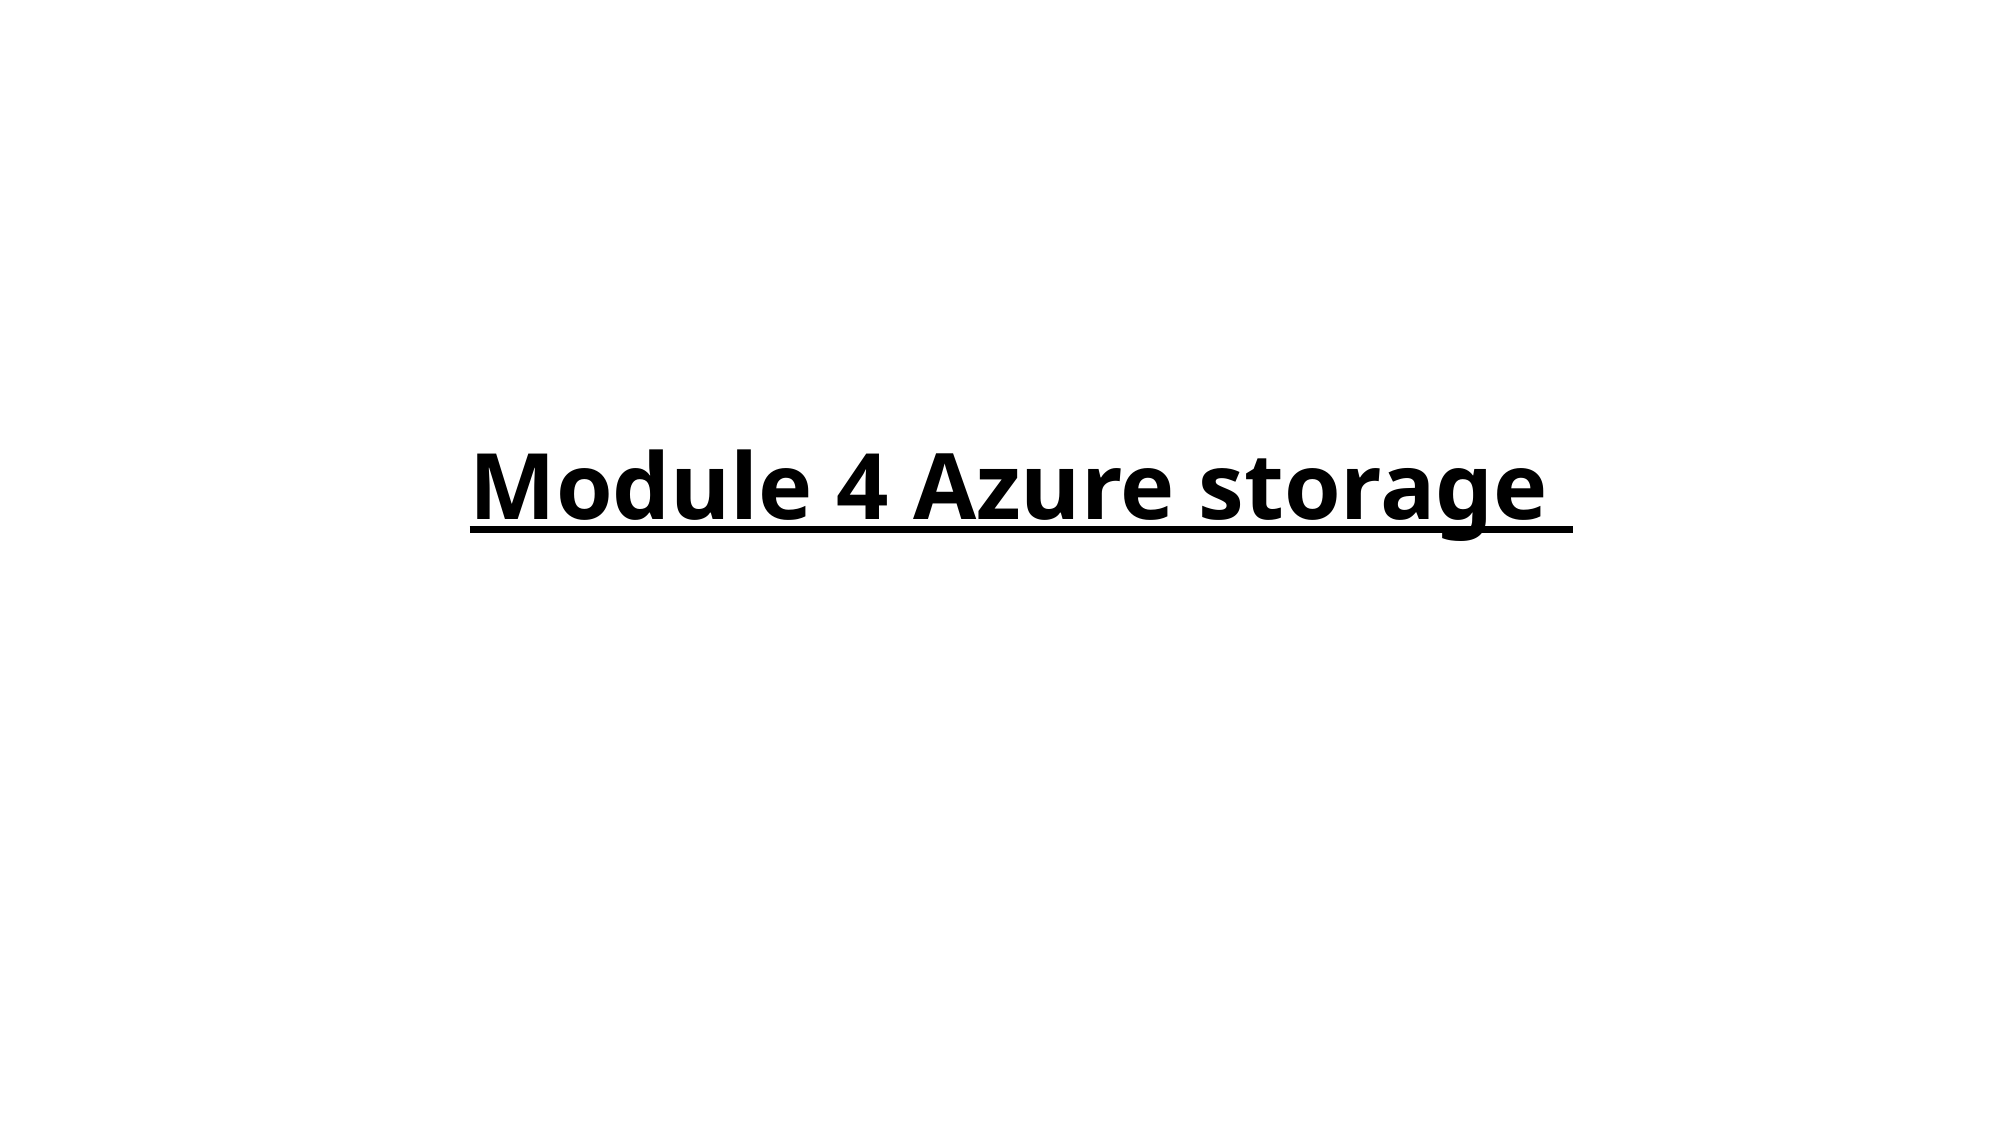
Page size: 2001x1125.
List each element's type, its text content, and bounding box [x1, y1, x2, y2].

title Module 4 Azure storage [454, 381, 2000, 599]
